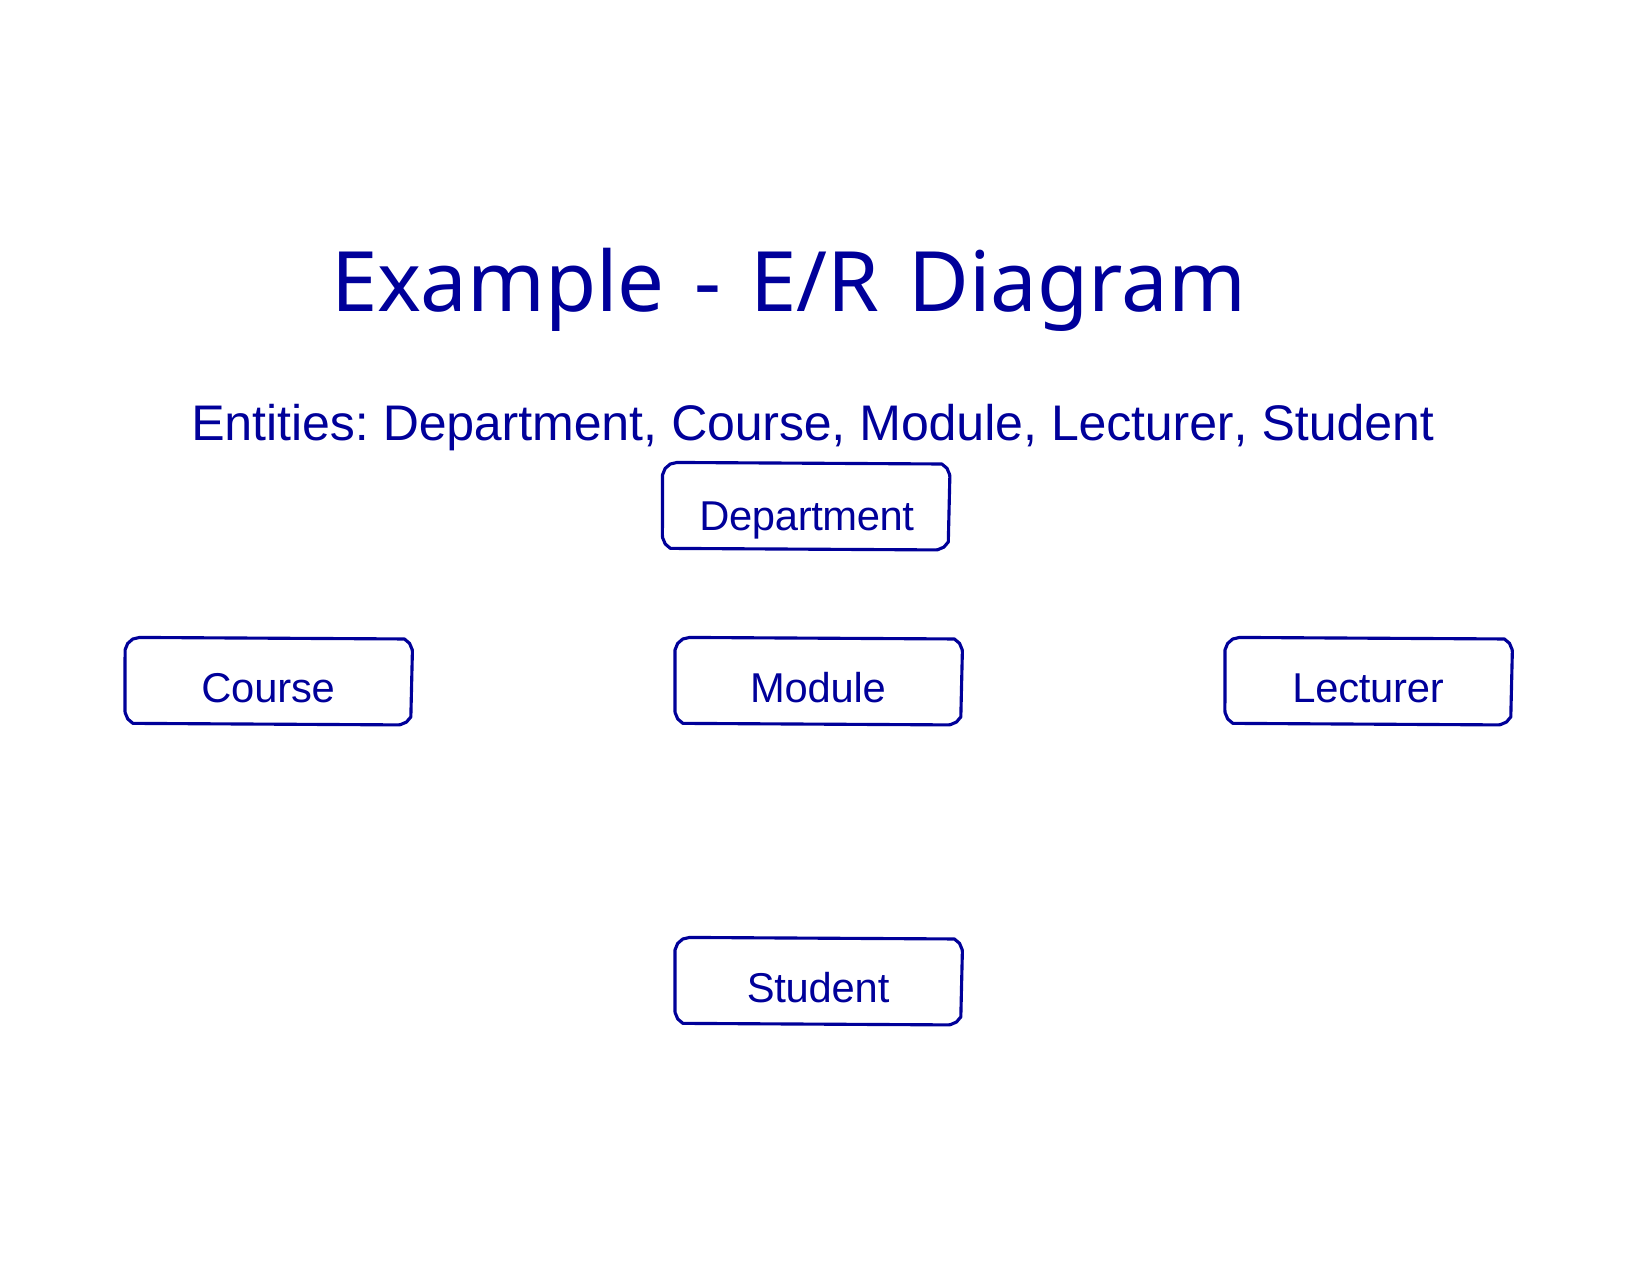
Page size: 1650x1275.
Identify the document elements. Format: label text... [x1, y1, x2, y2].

text_box Entities: Department, Course, Module, Lecturer, Student Department [187, 390, 1438, 540]
text_box Module [748, 661, 890, 712]
title Example - E/R Diagram [215, 230, 1435, 390]
text_box [663, 540, 949, 550]
text_box Lecturer [1290, 661, 1448, 712]
text_box [674, 937, 963, 1025]
text_box Course [199, 661, 339, 712]
text_box Student [744, 961, 893, 1012]
text_box [124, 637, 413, 725]
text_box [674, 637, 963, 725]
text_box [1224, 637, 1513, 725]
